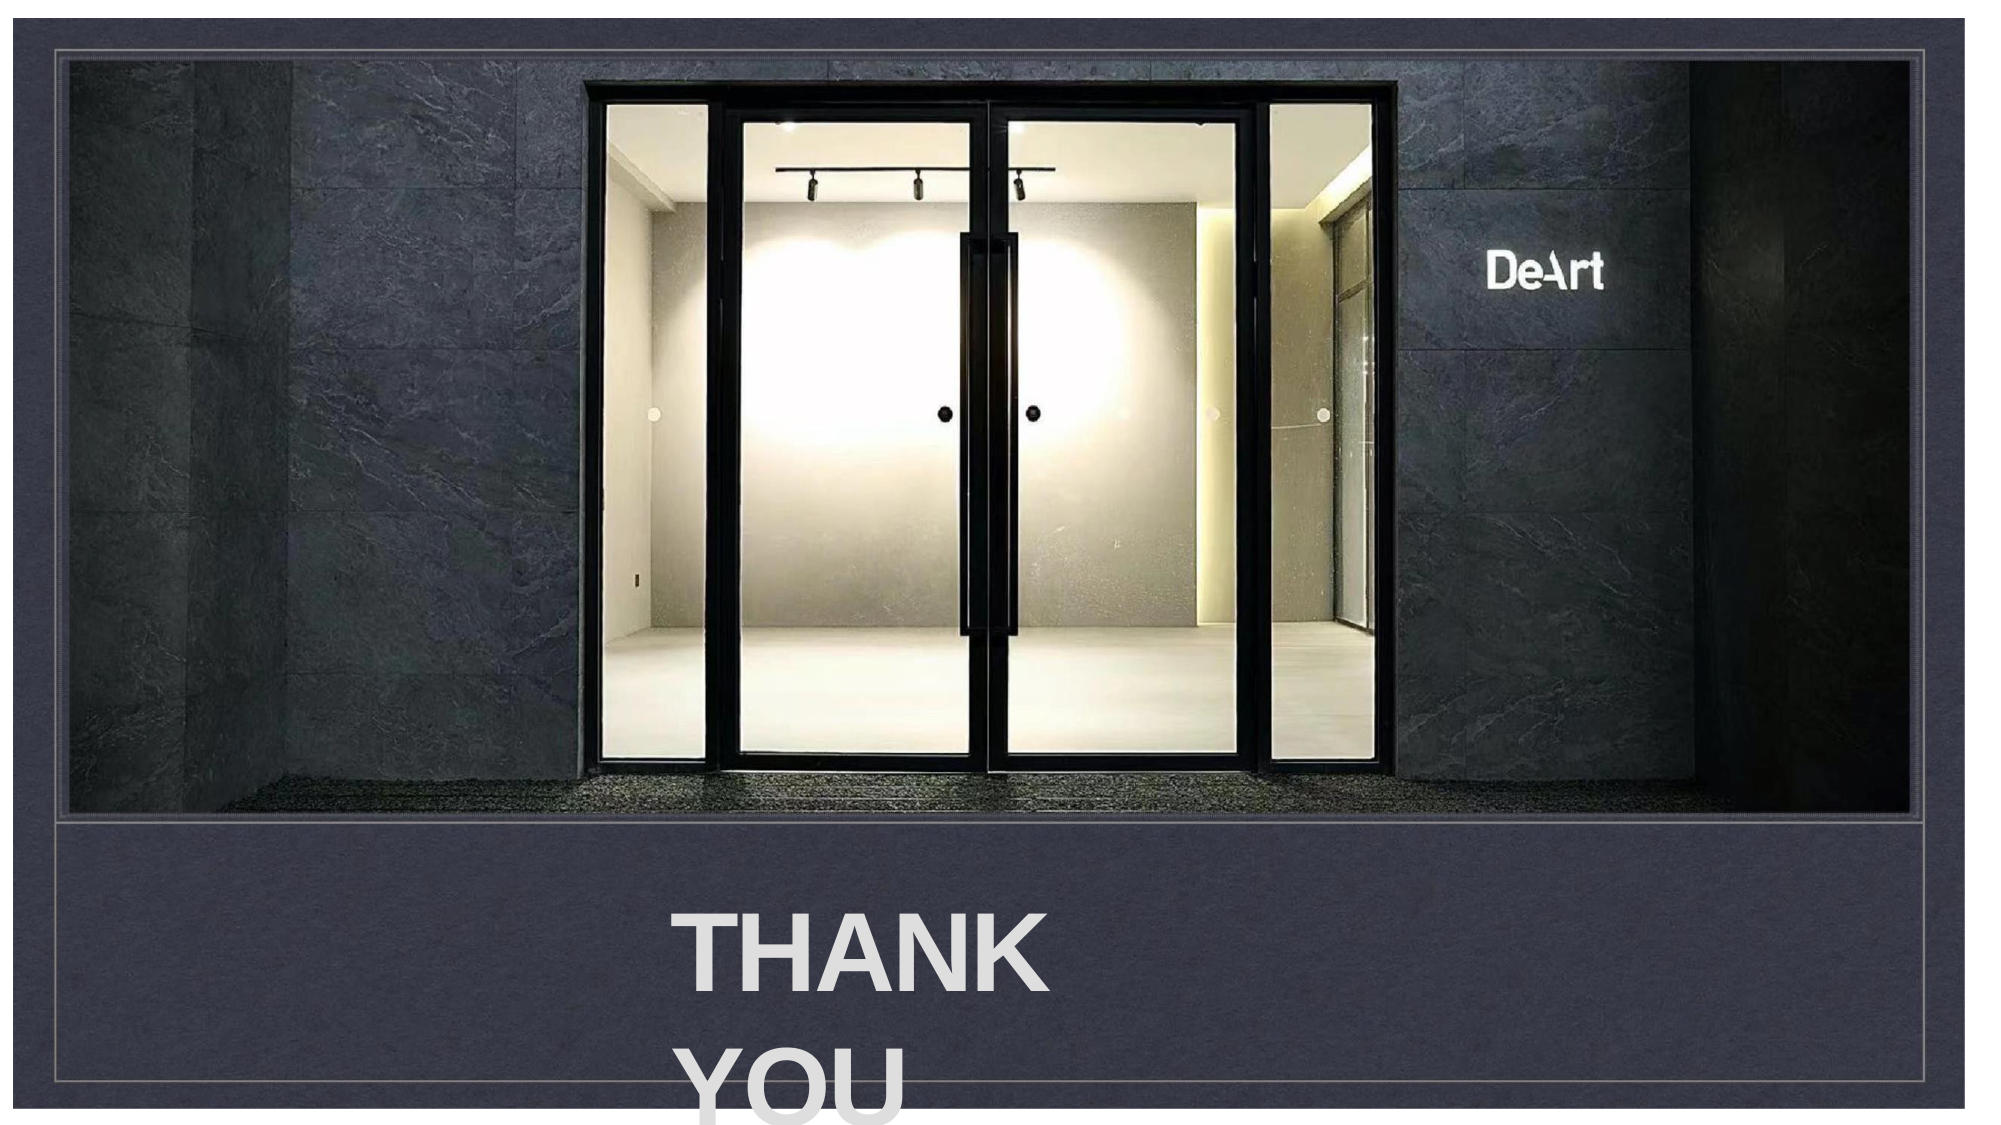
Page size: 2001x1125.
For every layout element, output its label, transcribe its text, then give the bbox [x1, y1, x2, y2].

picture [13, 18, 1965, 1109]
title THANK YOU [668, 1118, 1312, 1125]
